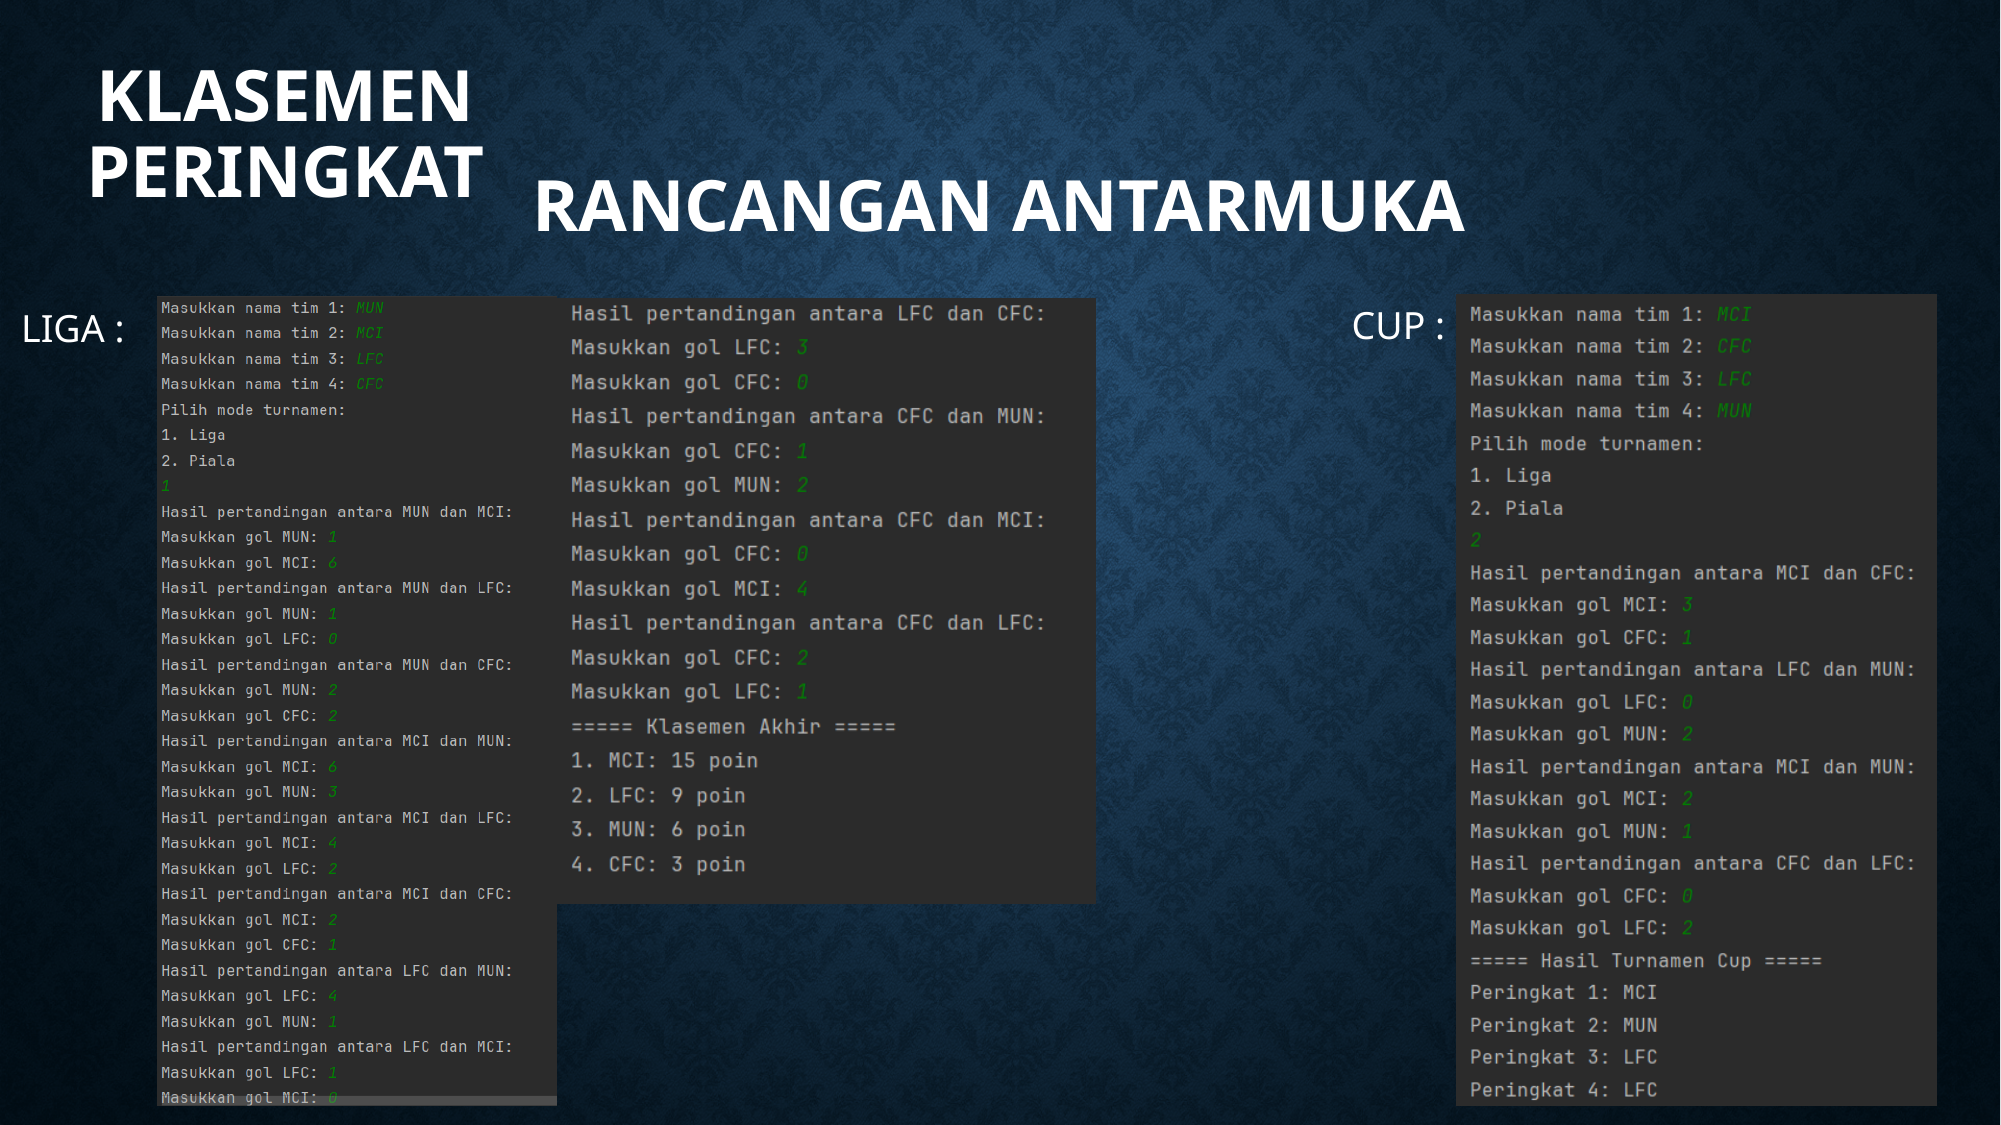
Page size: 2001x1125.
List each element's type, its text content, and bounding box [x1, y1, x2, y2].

text_box Klasemen peringkat [14, 37, 557, 236]
text_box LIGA : [6, 298, 154, 358]
text_box CUP : [1336, 294, 1455, 354]
picture [156, 295, 1096, 1107]
picture [1455, 294, 1937, 1106]
title Rancangan Antarmuka [149, 99, 1849, 318]
